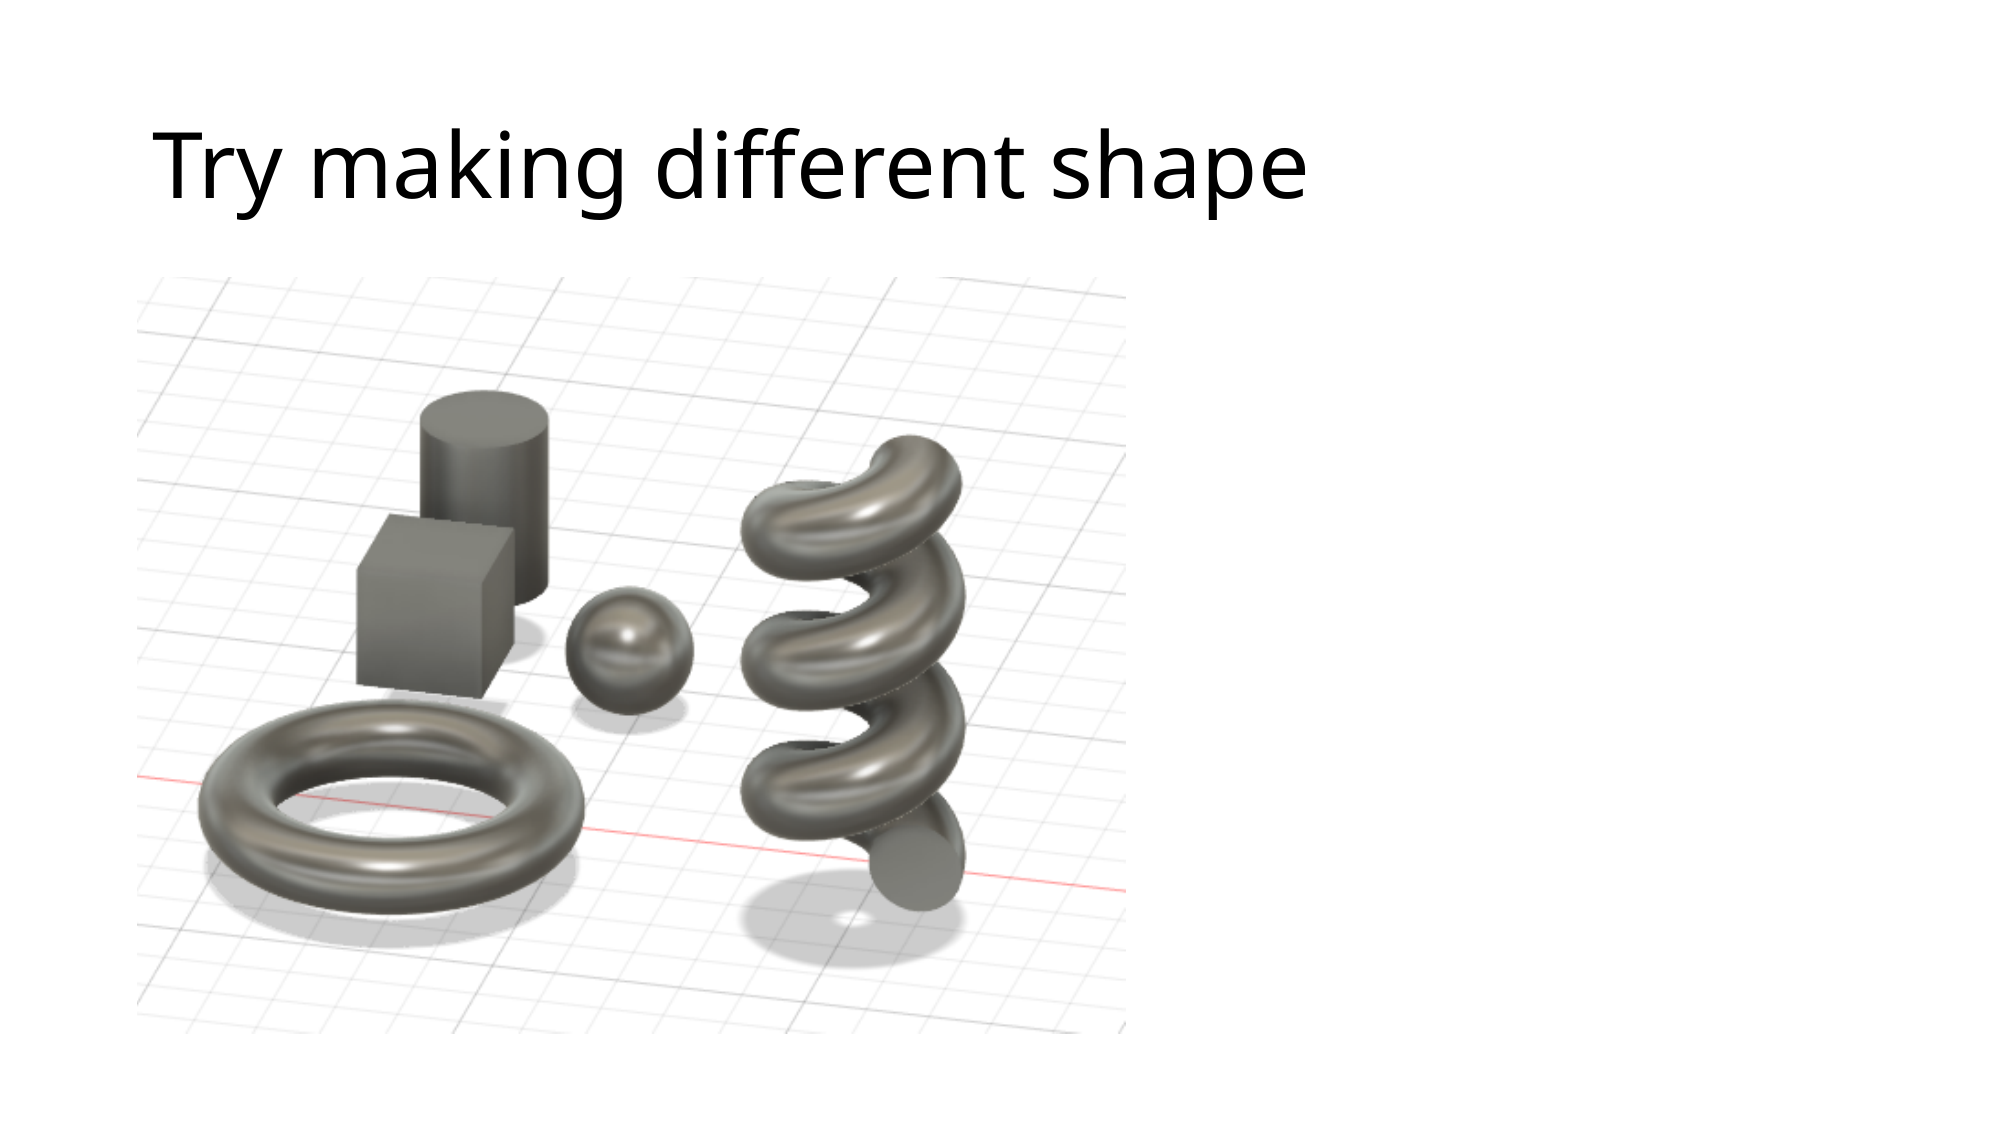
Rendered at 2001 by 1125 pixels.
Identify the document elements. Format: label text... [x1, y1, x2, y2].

picture [137, 277, 1126, 1034]
title Try making different shape [137, 59, 1863, 278]
